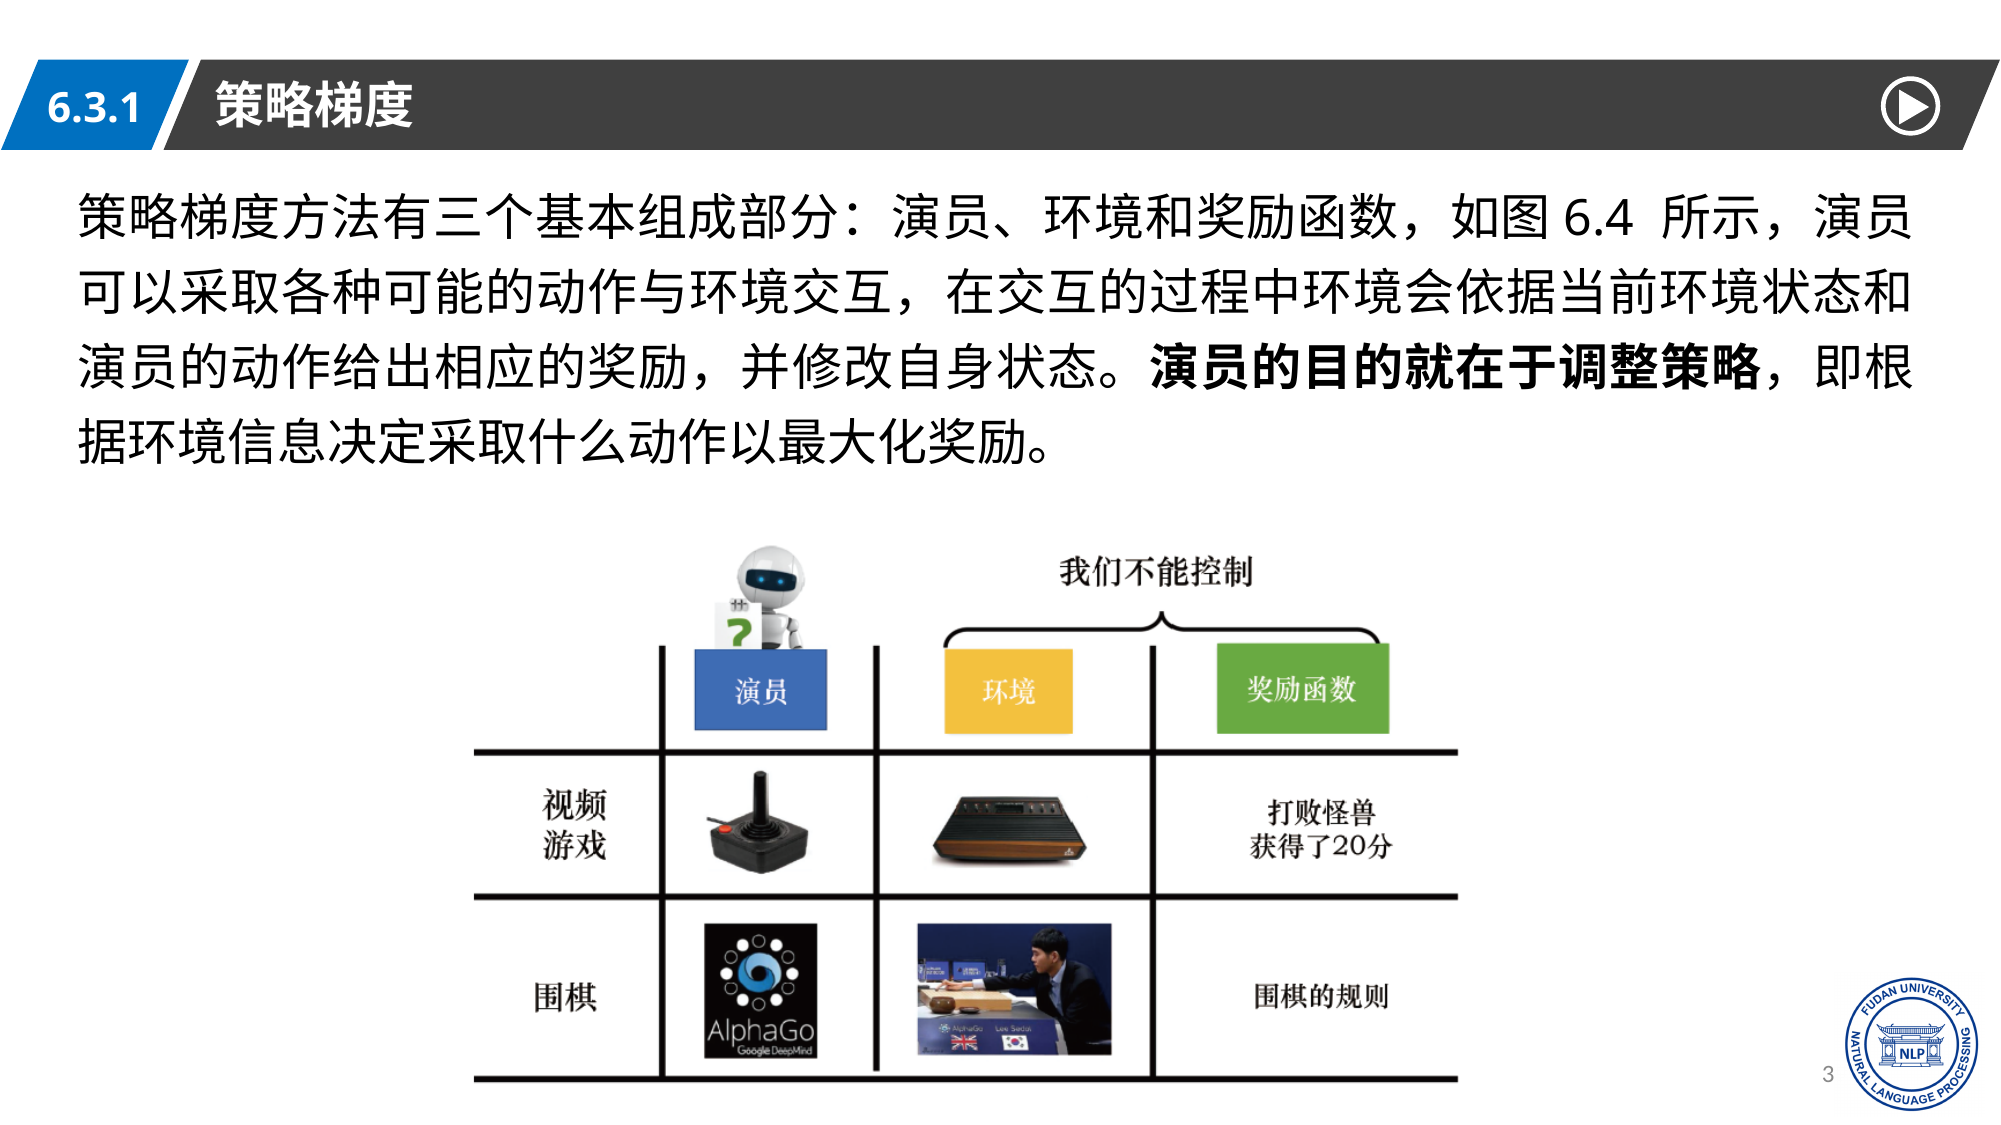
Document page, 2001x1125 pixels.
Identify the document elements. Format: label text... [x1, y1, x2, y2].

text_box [1883, 78, 1939, 134]
text_box [32, 59, 189, 120]
text_box [1, 89, 157, 150]
text_box 策略梯度方法有三个基本组成部分：演员、环境和奖励函数，如图6.4 所示，演员可以采取各种可能的动作与环境交互，在交互的过程中环境会依据当前环境状态和演员的动作给出相应的奖励，并修改自身状态。演员的目的就在于调整策略，即根据环境信息决定采取什么动作以最大化奖励。 [62, 163, 1930, 479]
text_box 6.3.1 [26, 73, 164, 138]
slide_number 39 [1590, 1042, 1863, 1103]
picture [1834, 972, 1985, 1117]
picture [406, 514, 1585, 1103]
text_box 策略梯度 [199, 66, 430, 142]
text_box [163, 59, 2000, 150]
